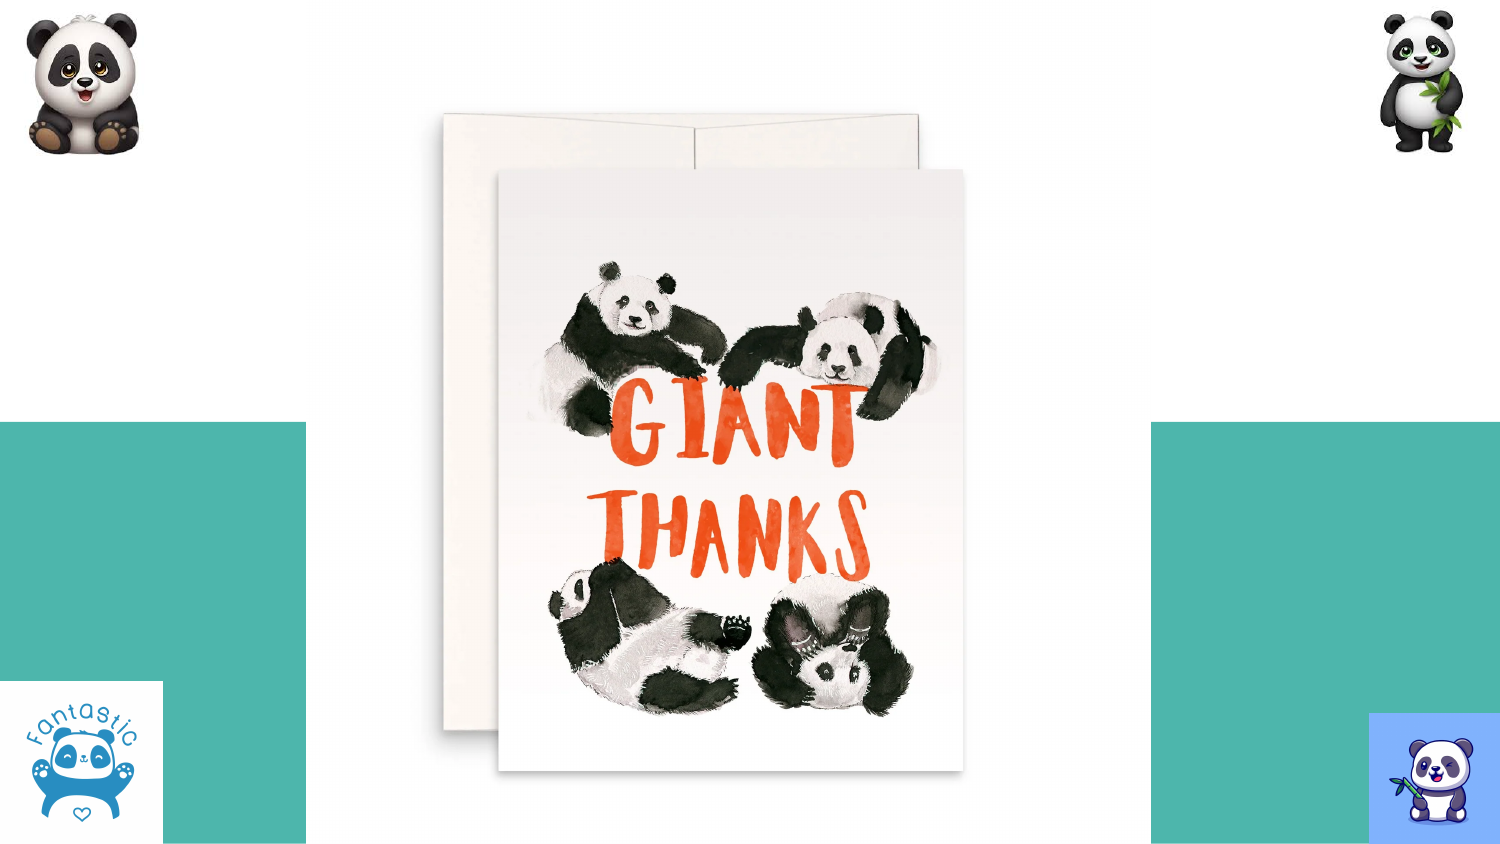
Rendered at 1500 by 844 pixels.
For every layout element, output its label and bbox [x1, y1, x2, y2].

picture [1369, 713, 1500, 844]
picture [1335, 0, 1500, 168]
picture [0, 0, 168, 168]
picture [306, 0, 1151, 844]
picture [0, 680, 163, 844]
